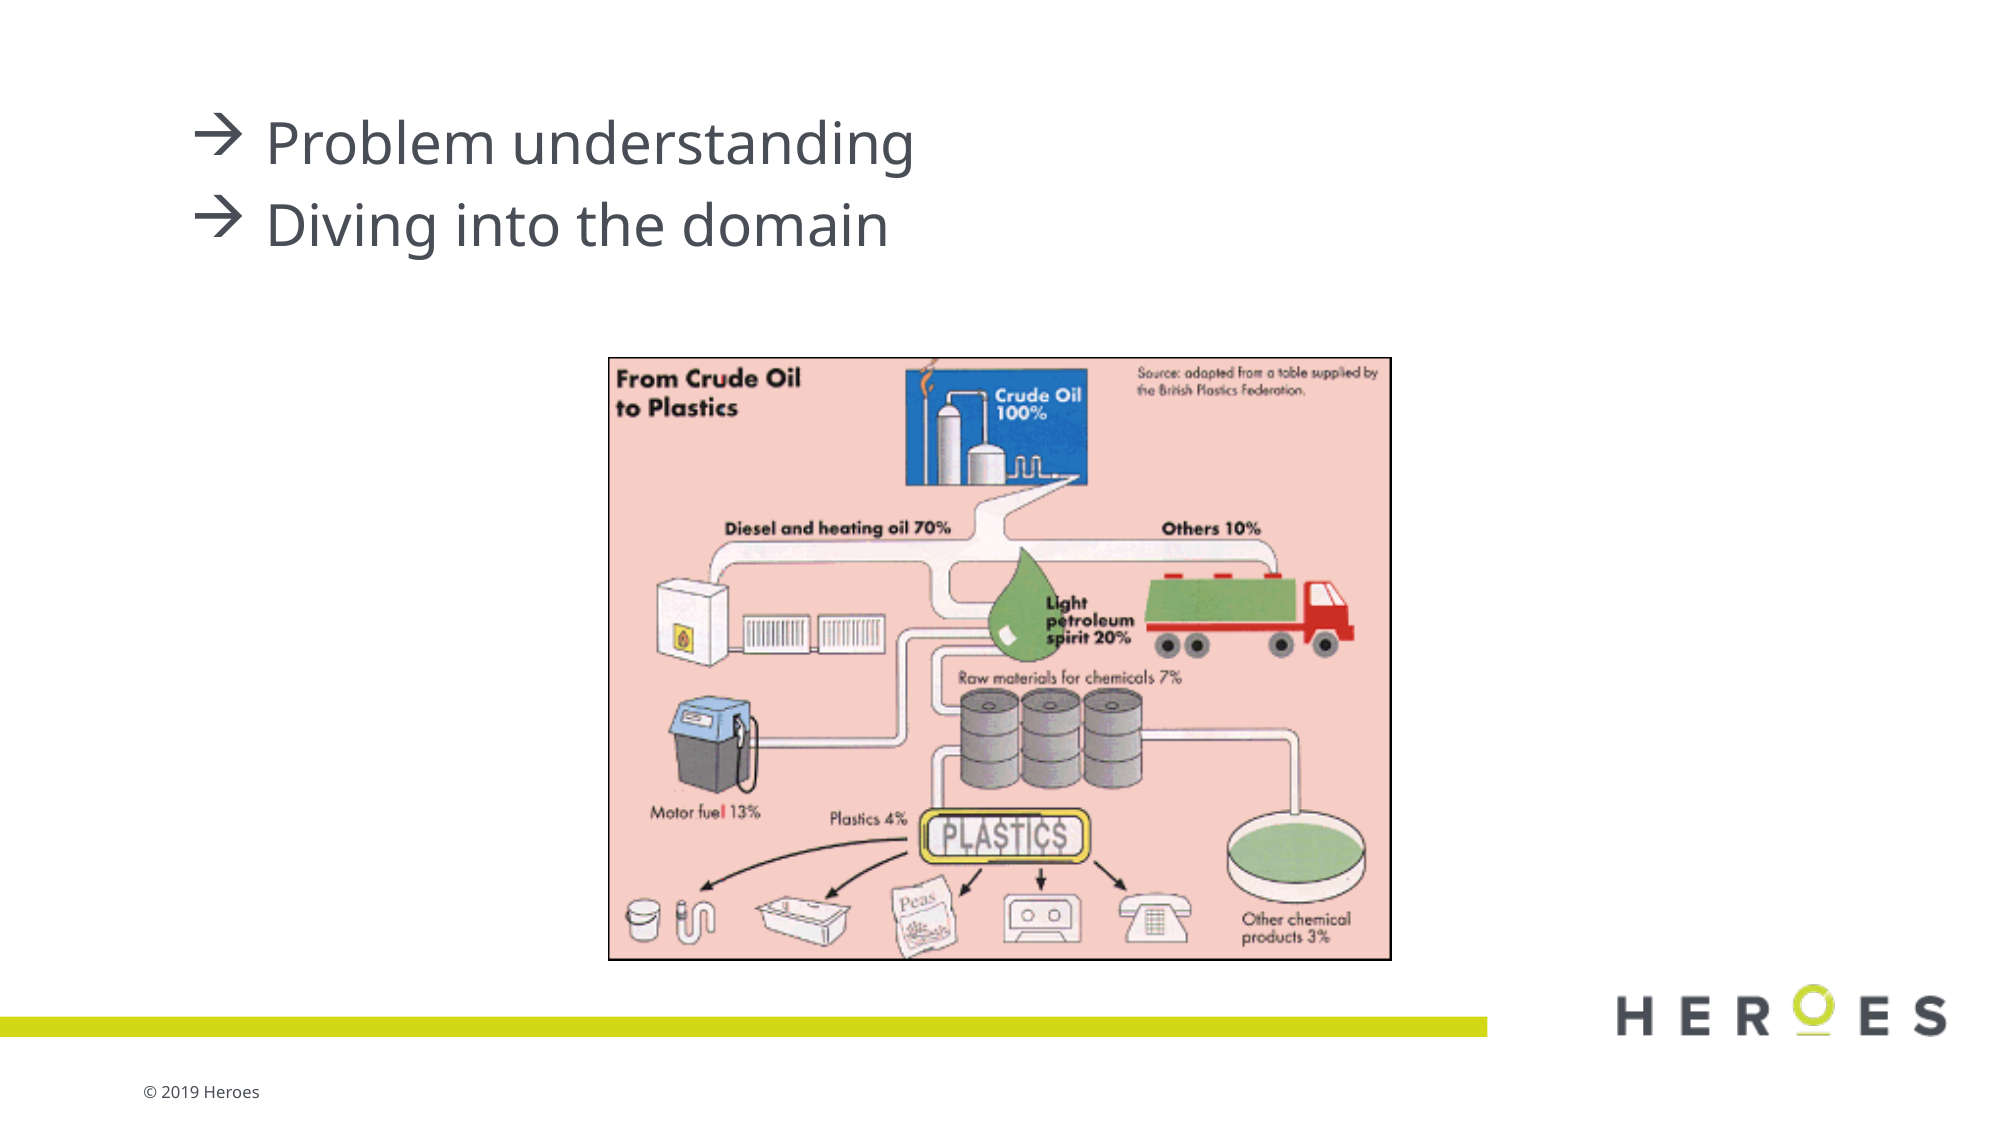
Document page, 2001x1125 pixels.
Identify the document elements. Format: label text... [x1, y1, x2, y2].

list Problem understanding Diving into the domain [173, 98, 988, 183]
picture [608, 357, 1392, 961]
picture [1617, 982, 1949, 1037]
